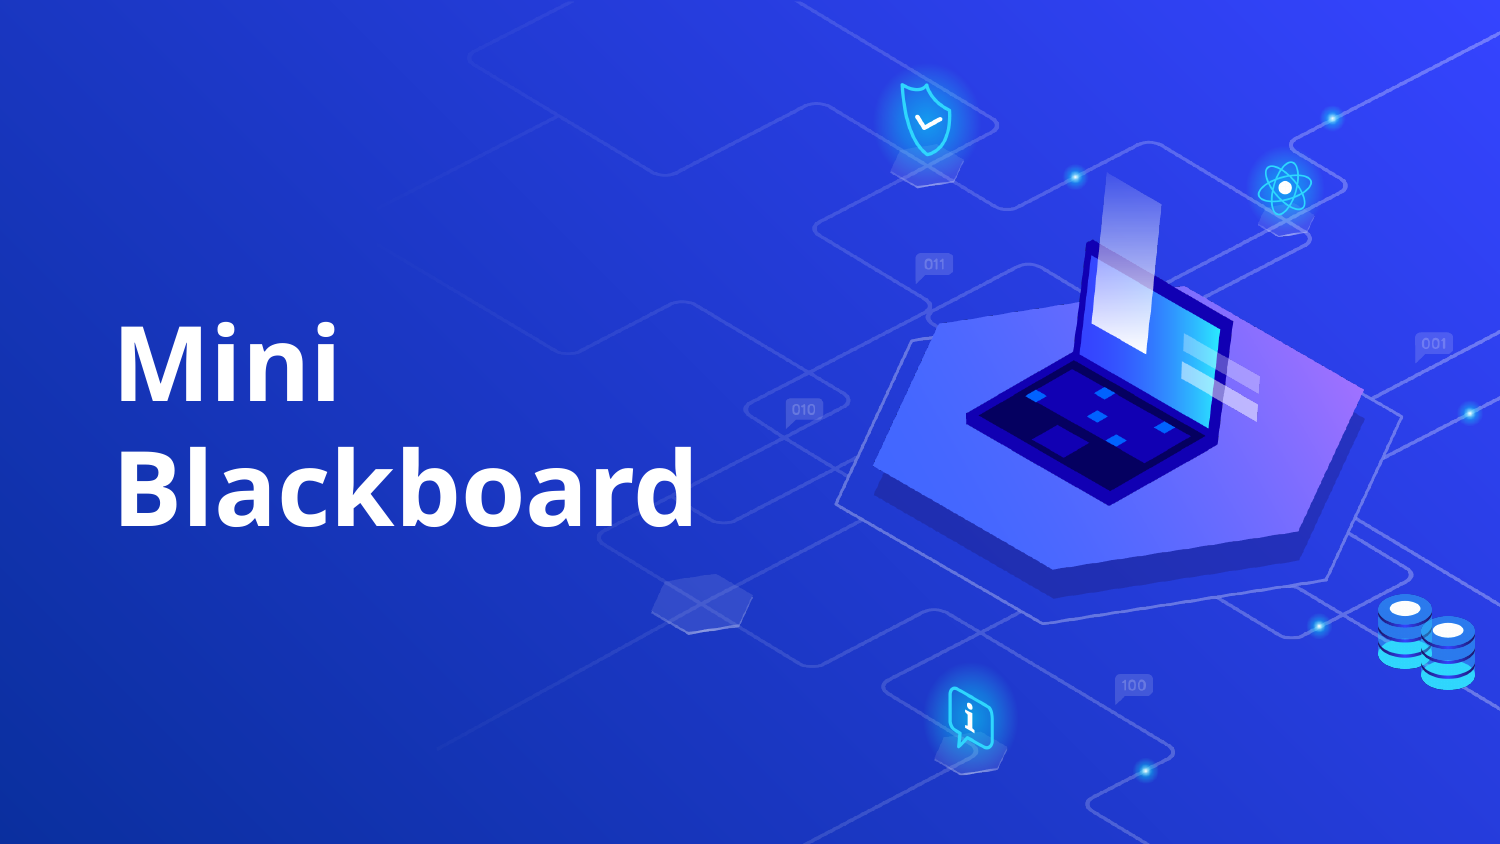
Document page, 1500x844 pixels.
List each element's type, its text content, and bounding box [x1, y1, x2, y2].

picture [0, 0, 1500, 844]
title Mini Blackboard [112, 326, 858, 517]
